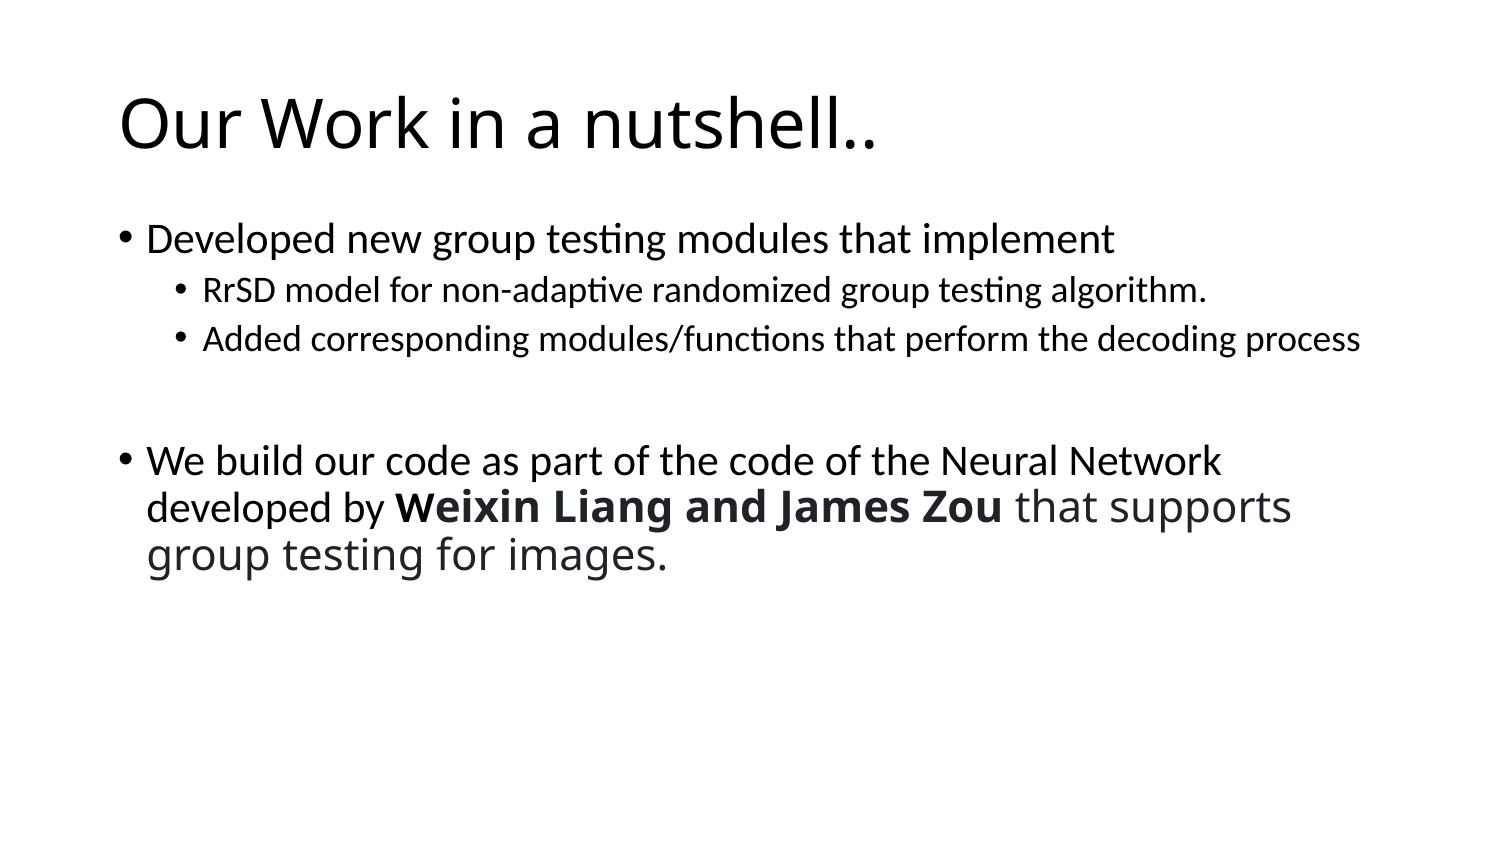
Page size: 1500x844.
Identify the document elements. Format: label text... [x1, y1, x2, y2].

title Our Work in a nutshell.. [103, 44, 1397, 207]
list Developed new group testing modules that implement RrSD model for non-adaptive randomized group testing algorithm. Added corresponding modules/functions that perform the decoding process We build our code as part of the code of the Neural Network developed by Weixin Liang and James Zou that supports group testing for images. [103, 207, 1397, 760]
